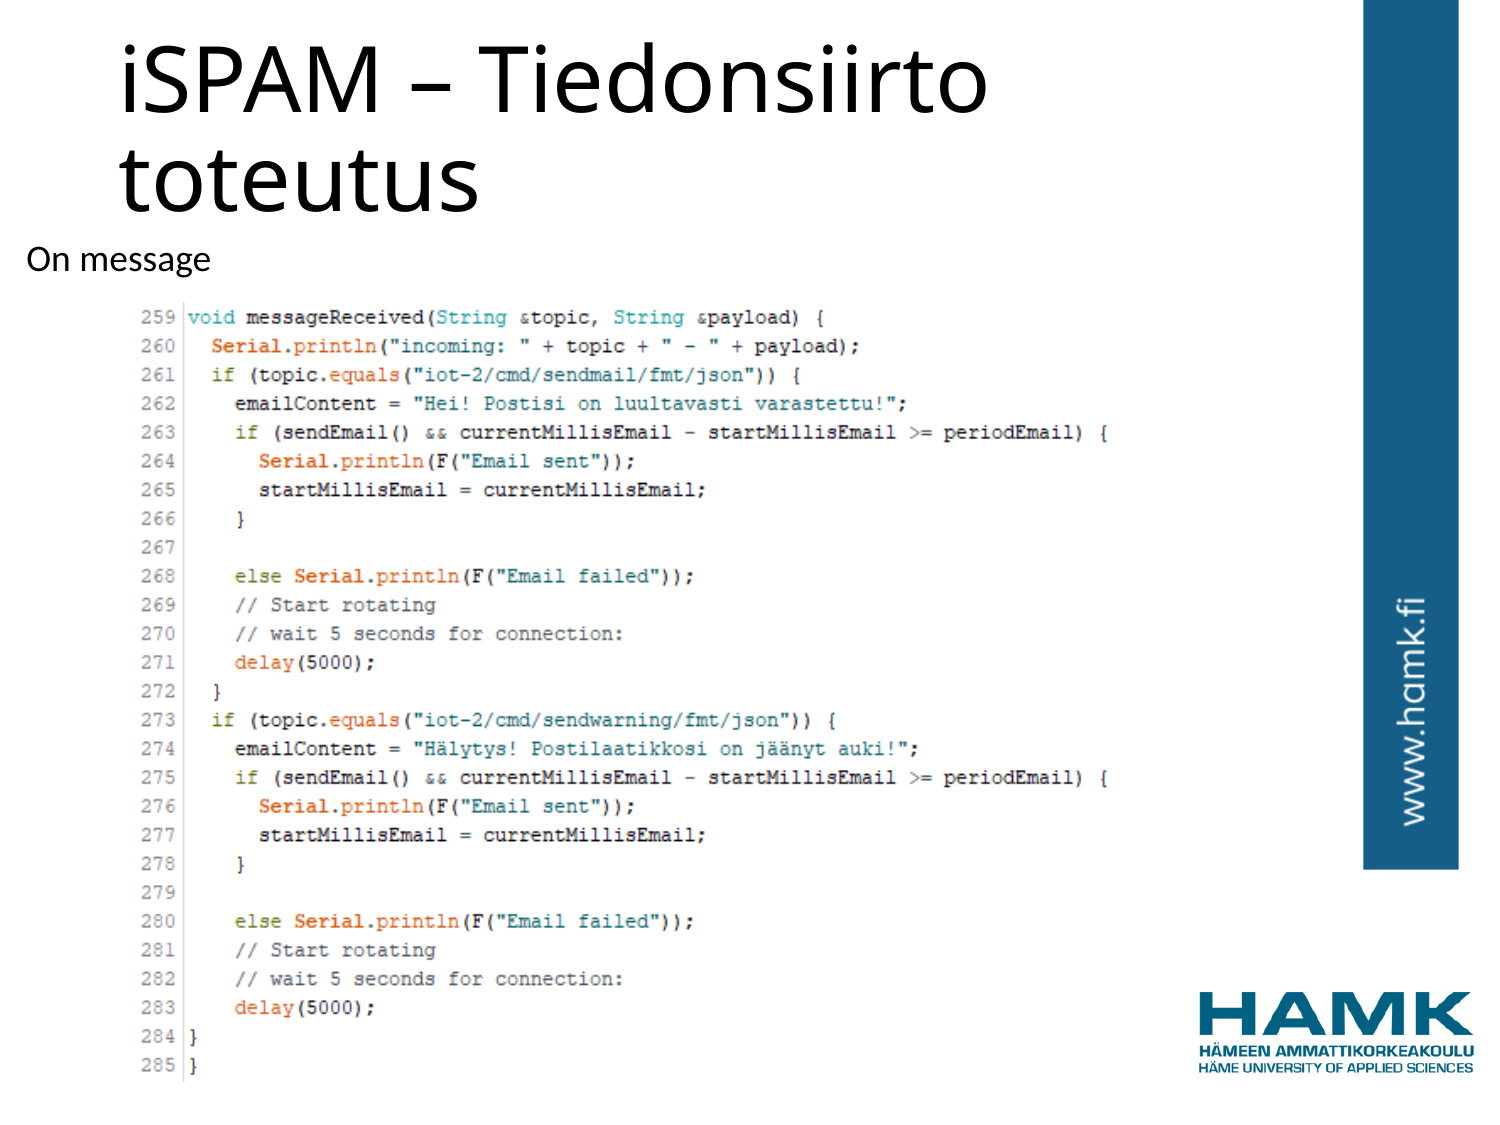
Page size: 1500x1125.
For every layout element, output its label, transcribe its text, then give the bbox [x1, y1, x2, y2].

picture [1196, 986, 1476, 1089]
picture [134, 302, 1120, 1082]
text_box On message [11, 226, 462, 287]
title iSPAM – Tiedonsiirto toteutus [103, 59, 1344, 206]
picture [1385, 587, 1437, 834]
